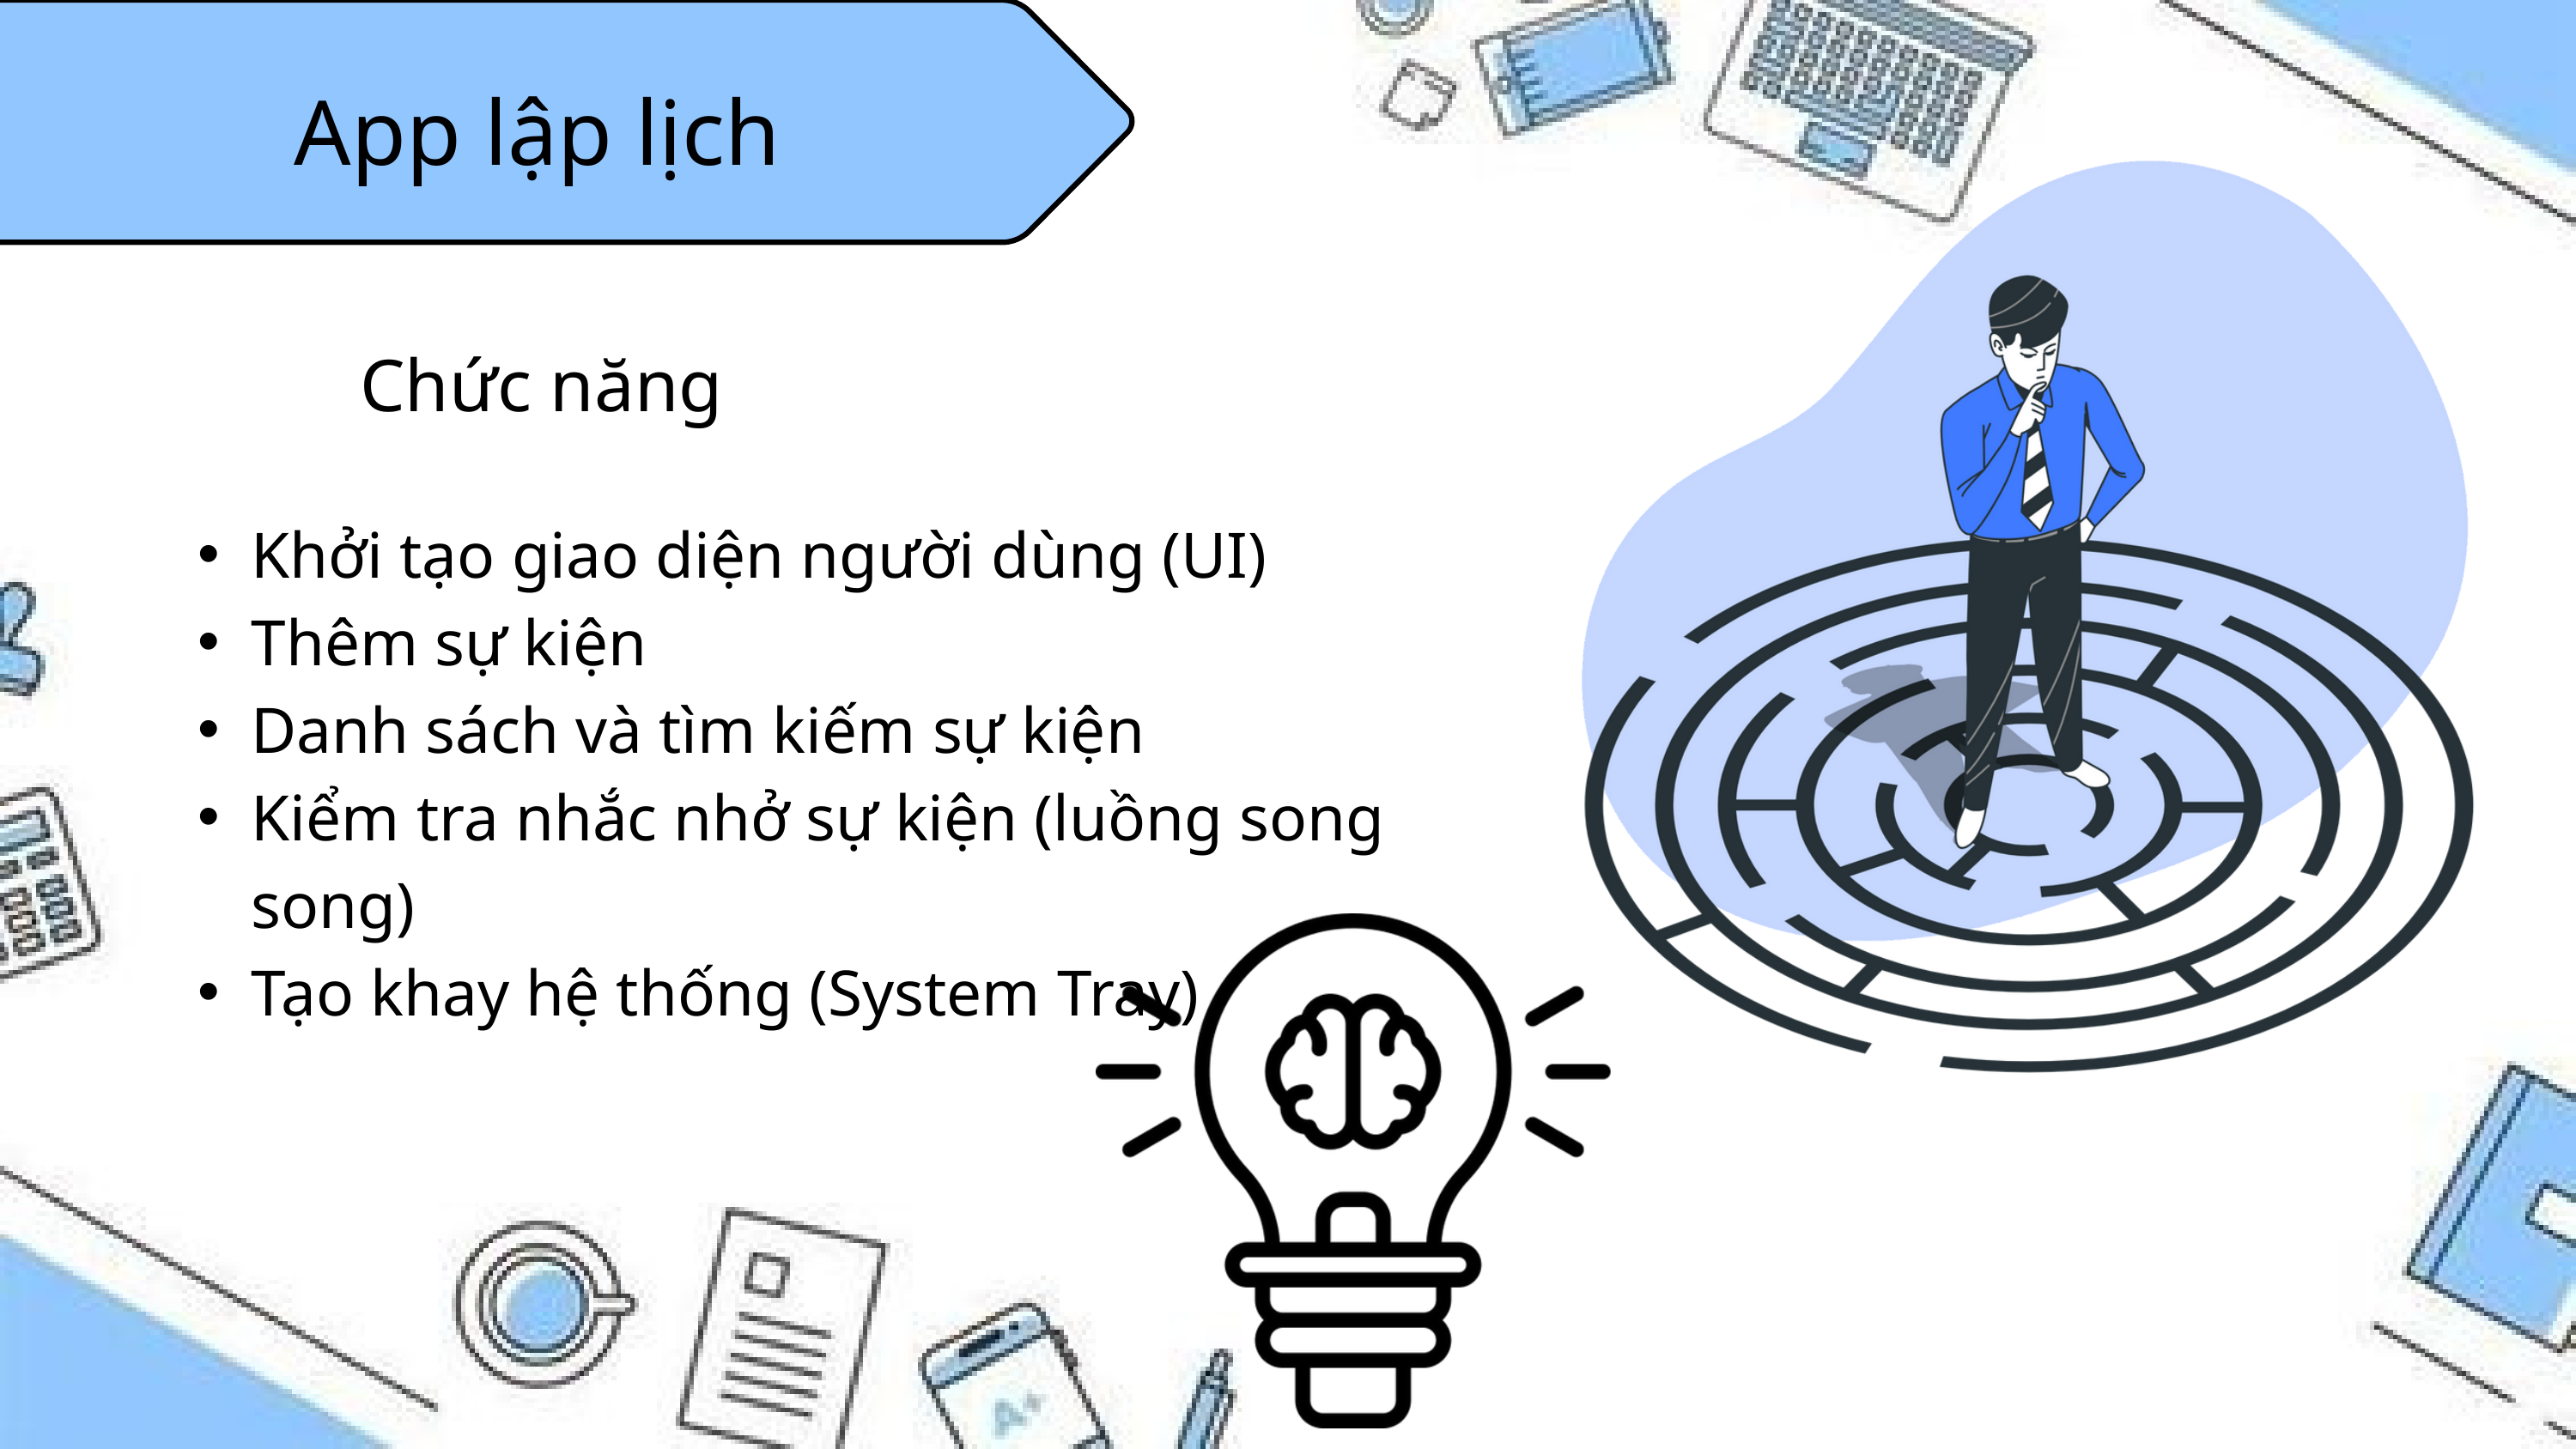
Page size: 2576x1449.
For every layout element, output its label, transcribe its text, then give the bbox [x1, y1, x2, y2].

text_box [0, 0, 2576, 1449]
text_box Chức năng [144, 325, 939, 426]
text_box Khởi tạo giao diện người dùng (UI) Thêm sự kiện Danh sách và tìm kiếm sự kiện Kiểm tra nhắc nhở sự kiện (luồng song song) Tạo khay hệ thống (System Tray) [144, 503, 1416, 1029]
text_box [0, 0, 1139, 243]
text_box [1096, 913, 1611, 1428]
text_box [1537, 121, 2529, 1113]
